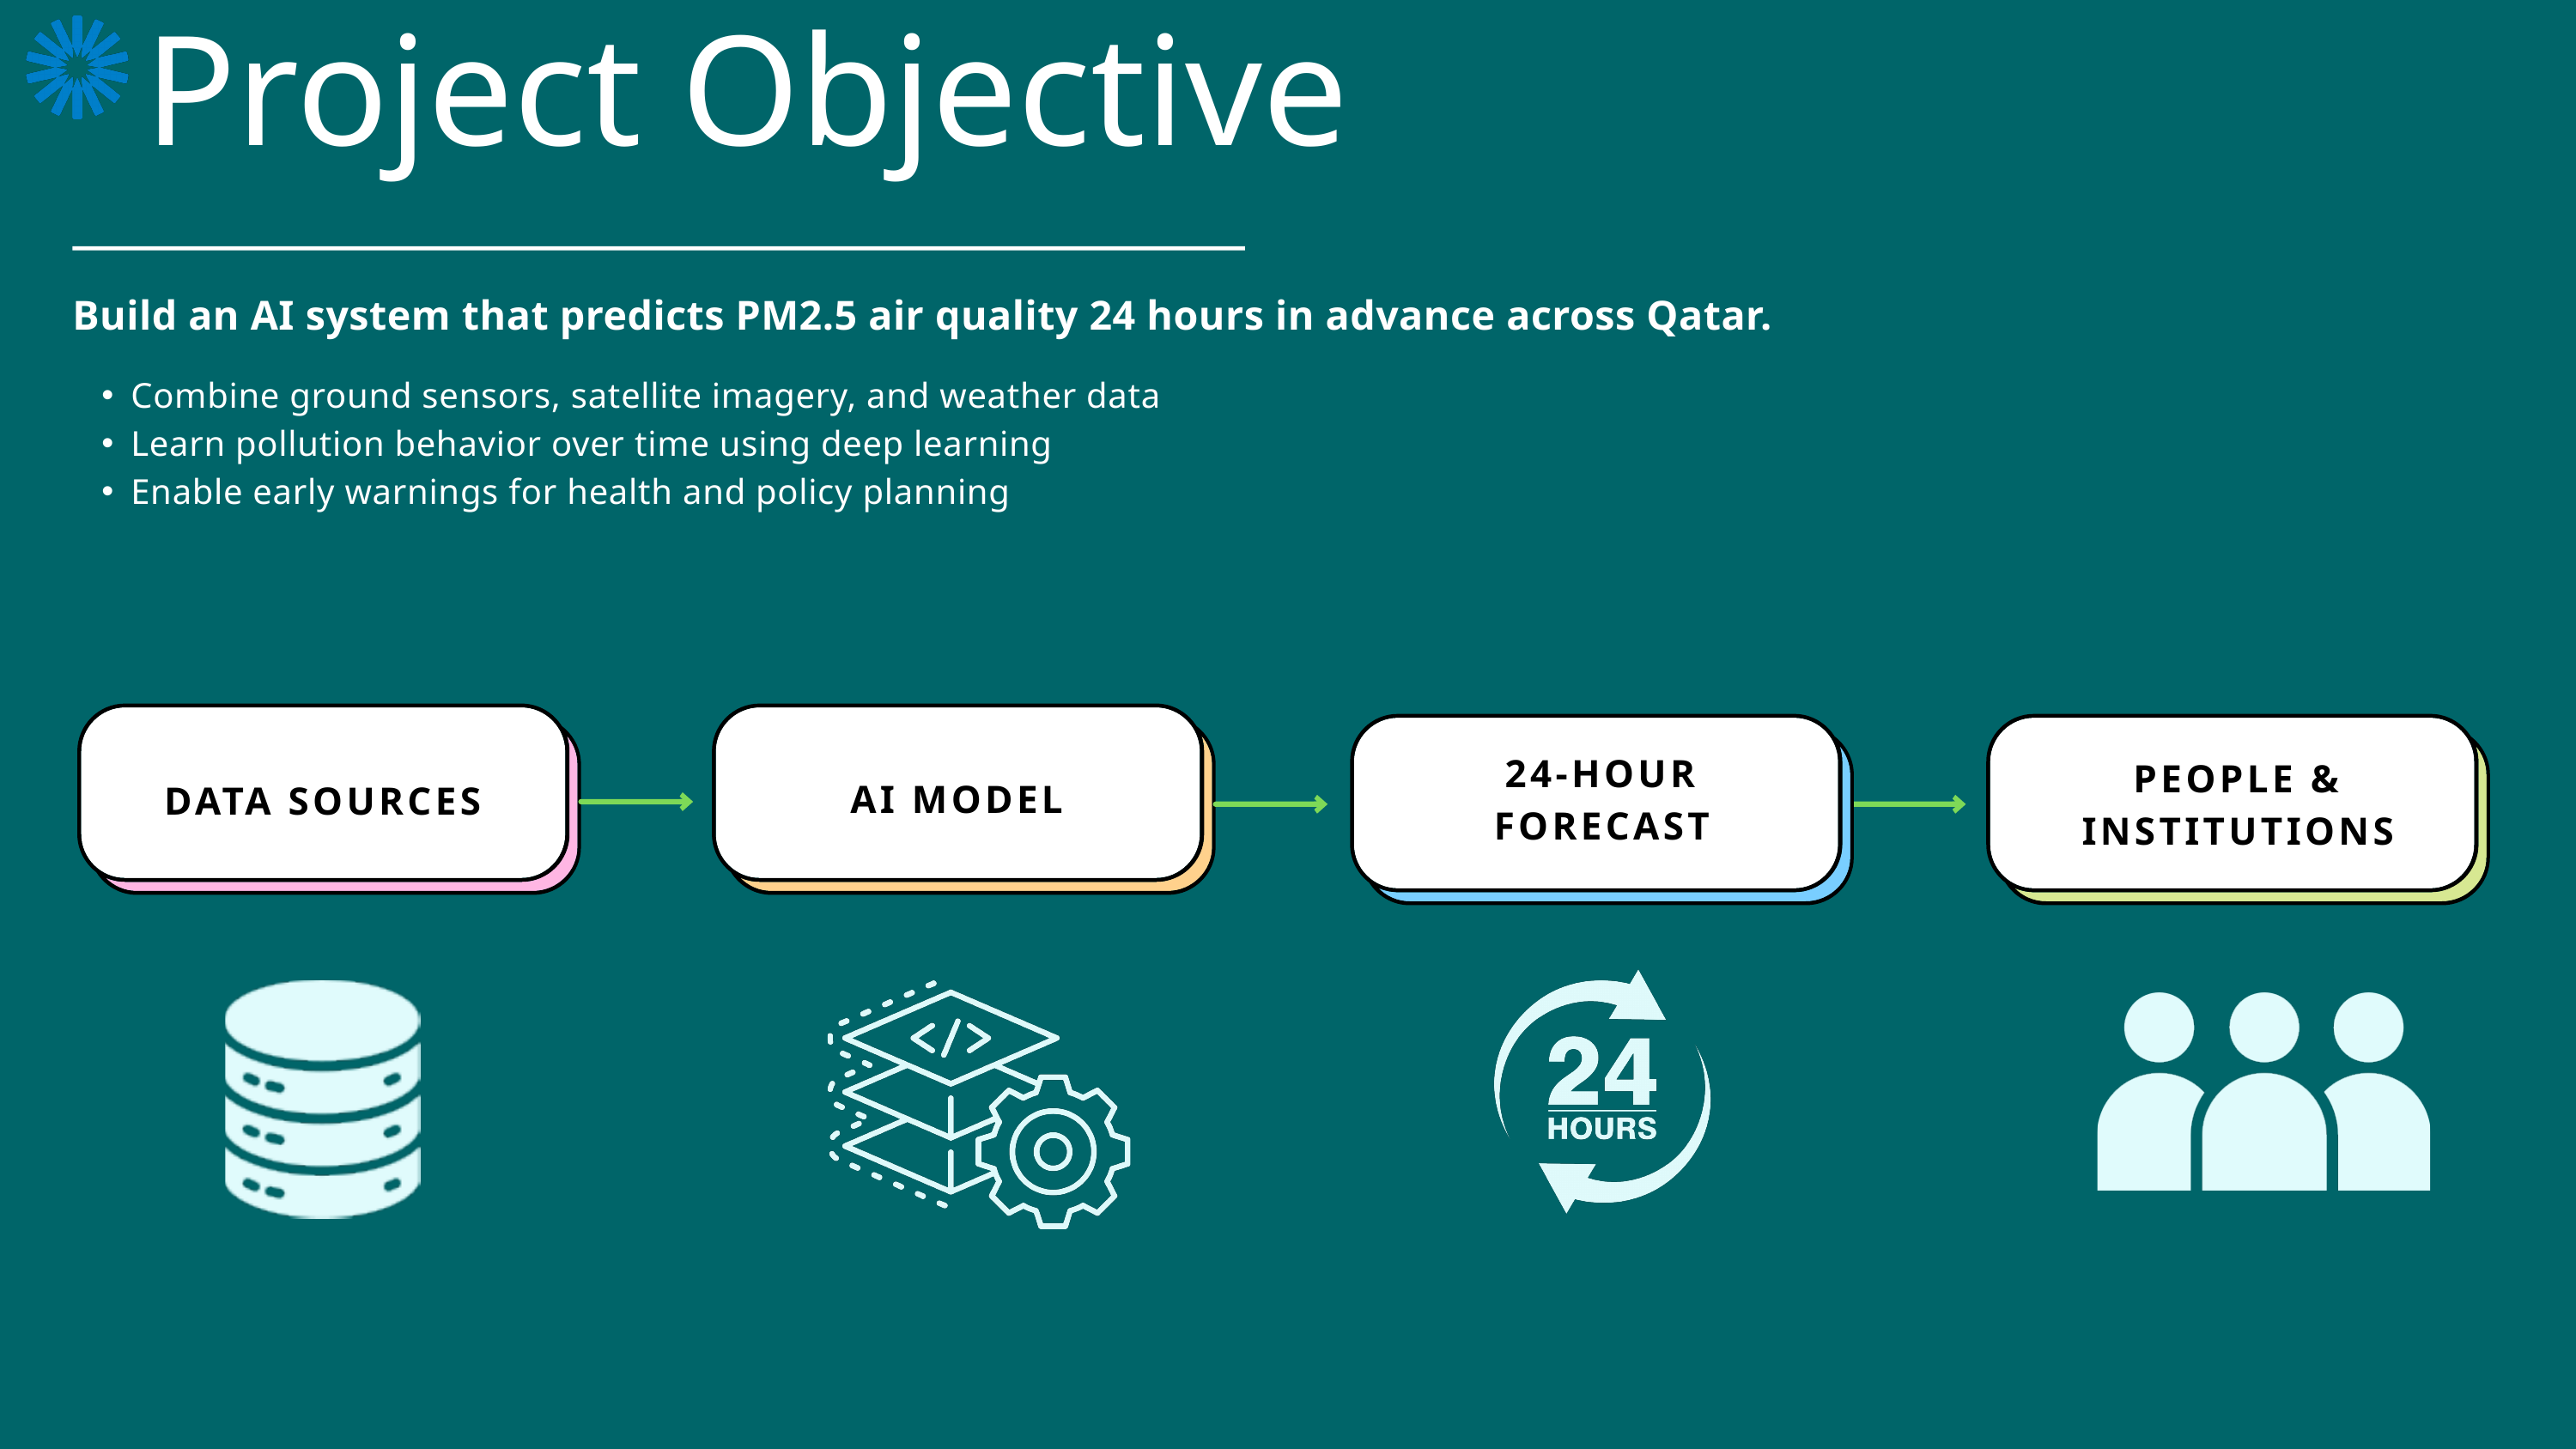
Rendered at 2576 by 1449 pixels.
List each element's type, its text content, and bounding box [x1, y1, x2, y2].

text_box [585, 795, 694, 809]
text_box [2097, 992, 2431, 1191]
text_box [72, 287, 2189, 553]
text_box [827, 980, 1131, 1229]
text_box [26, 15, 129, 119]
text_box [1350, 713, 1855, 906]
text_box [76, 703, 581, 895]
text_box [1491, 969, 1714, 1214]
text_box Project Objective [144, 24, 2533, 177]
text_box [225, 980, 421, 1220]
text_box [1985, 713, 2490, 906]
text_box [711, 703, 1216, 895]
